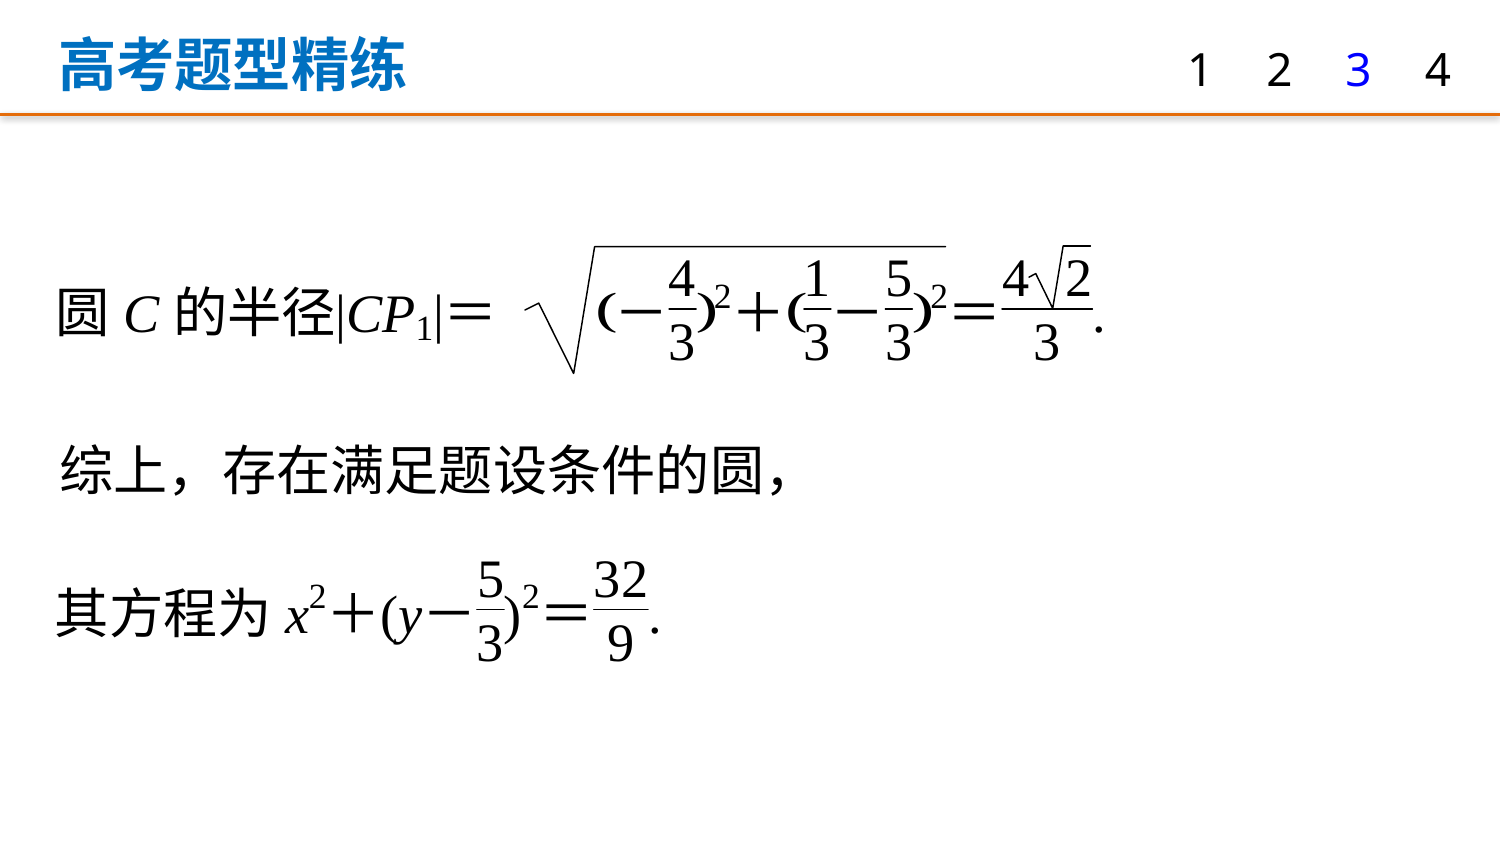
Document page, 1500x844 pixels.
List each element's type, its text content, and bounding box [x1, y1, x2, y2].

text_box 1 [1165, 36, 1235, 106]
text_box 3 [1323, 36, 1394, 106]
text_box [55, 242, 1472, 413]
text_box 2 [1244, 36, 1315, 106]
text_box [54, 548, 1472, 718]
text_box 综上，存在满足题设条件的圆， [44, 396, 834, 509]
text_box 4 [1403, 36, 1473, 106]
text_box 高考题型精练 [43, 20, 423, 105]
